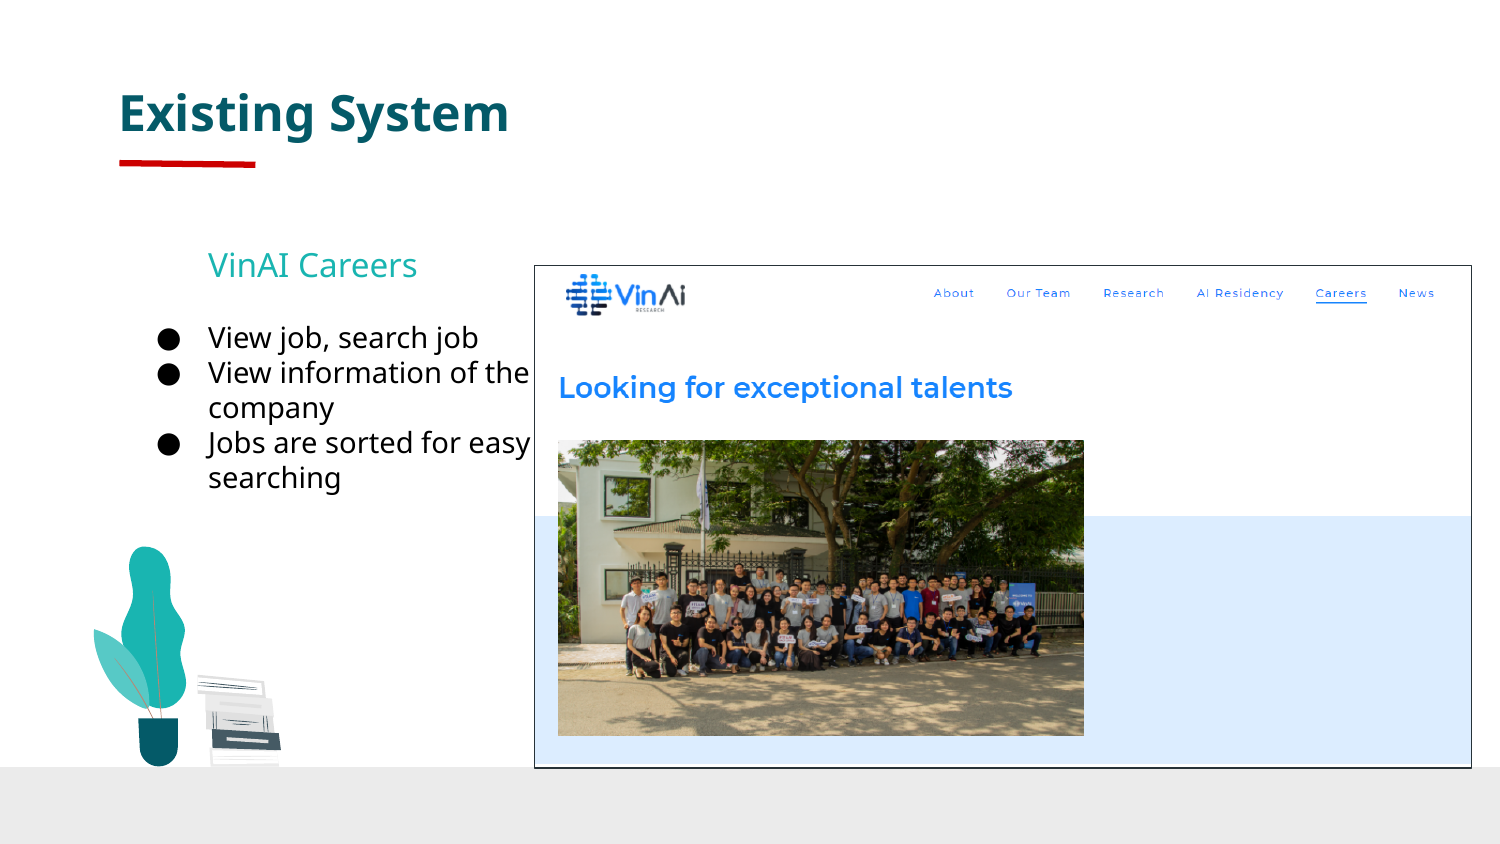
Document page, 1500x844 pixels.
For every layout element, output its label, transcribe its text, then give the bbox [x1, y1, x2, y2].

text_box Existing System [103, 66, 703, 164]
picture [535, 265, 1471, 768]
text_box VinAI Careers View job, search job View information of the company Jobs are sorted for easy searching [118, 229, 654, 550]
